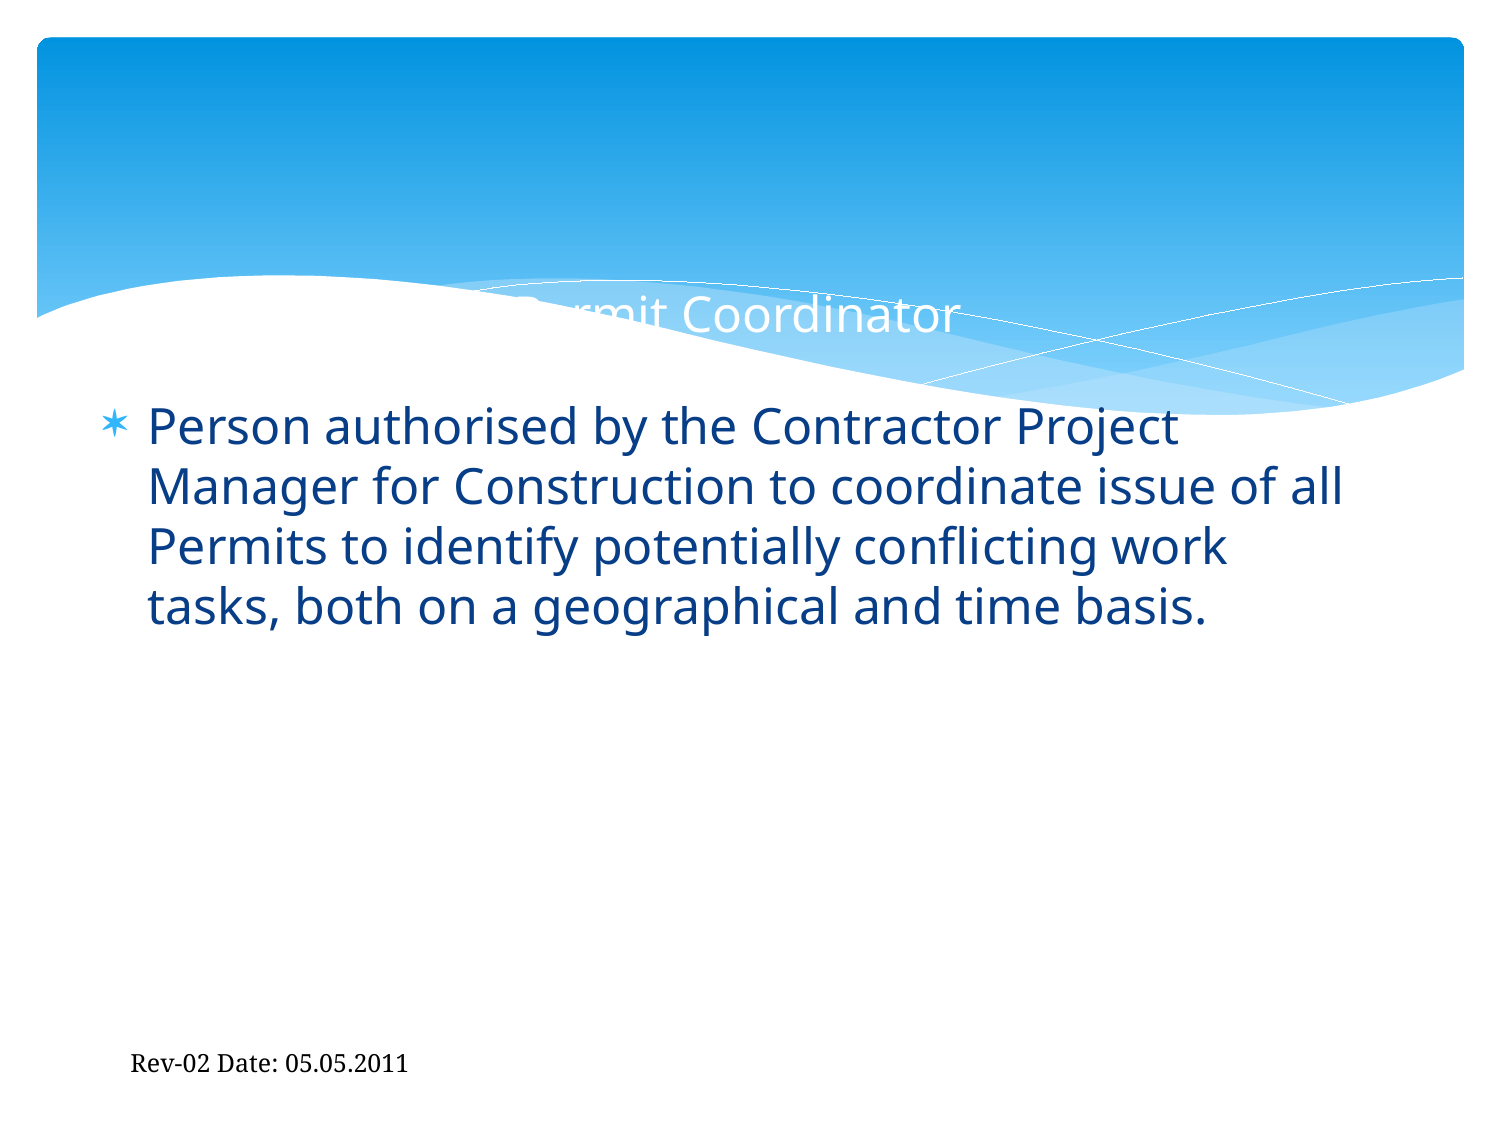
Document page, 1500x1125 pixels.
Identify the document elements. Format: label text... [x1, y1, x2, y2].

list Person authorised by the Contractor Project Manager for Construction to coordinate issue of all Permits to identify potentially conflicting work tasks, both on a geographical and time basis. [87, 387, 1363, 1013]
title Permit Coordinator [174, 275, 1300, 350]
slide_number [75, 1025, 425, 1100]
